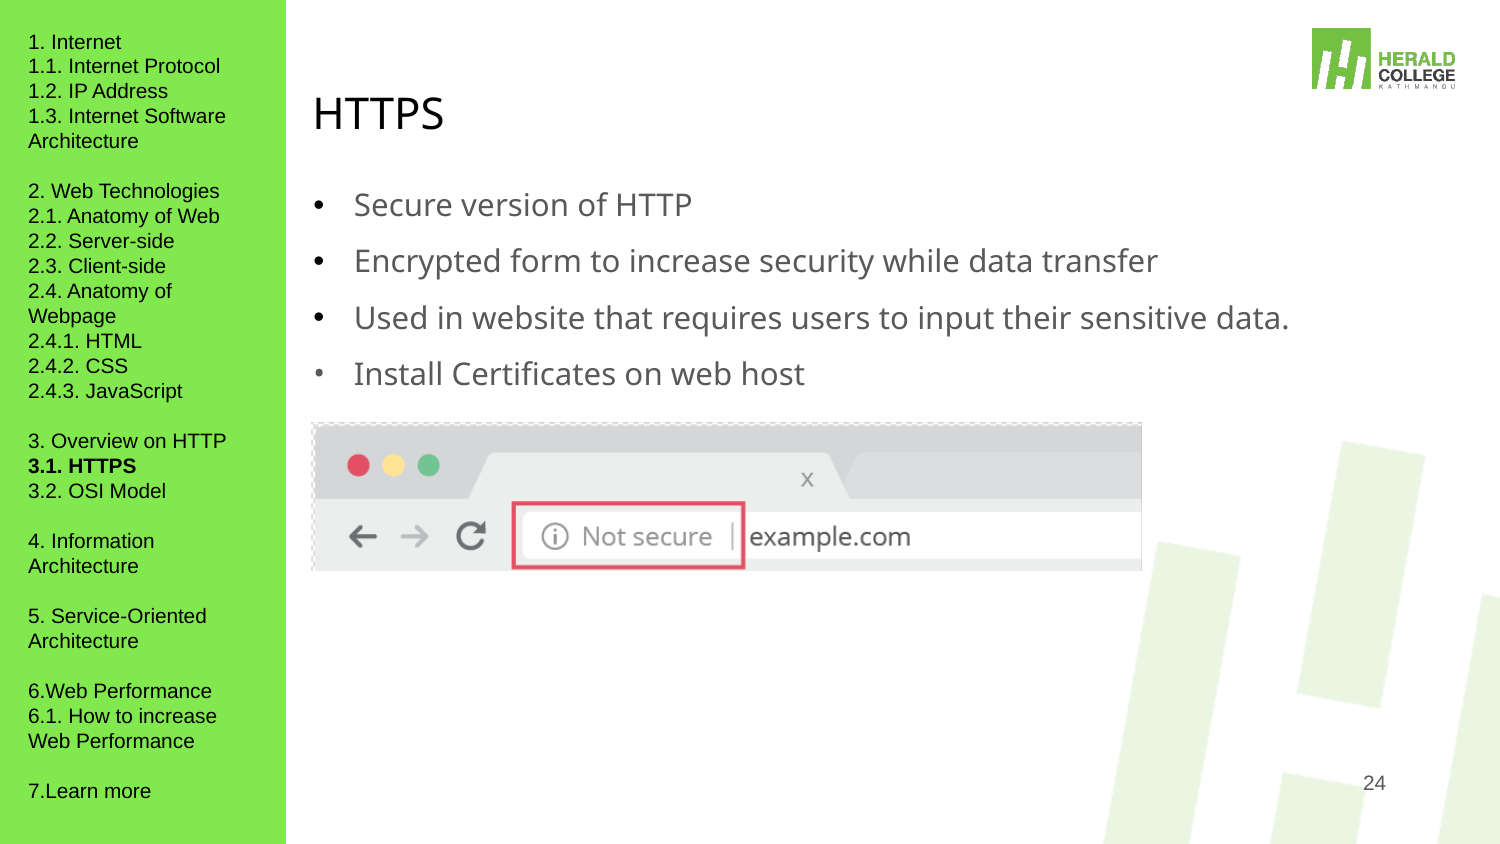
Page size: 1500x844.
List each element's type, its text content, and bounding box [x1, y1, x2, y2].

picture [1312, 28, 1456, 89]
picture [311, 421, 1500, 844]
subtitle Secure version of HTTP Encrypted form to increase security while data transfer Used in website that requires users to input their sensitive data. Install Certificates on web host [301, 161, 1313, 417]
title HTTPS [301, 88, 1313, 145]
text_box 1. Internet 1.1. Internet Protocol 1.2. IP Address 1.3. Internet Software Architecture 2. Web Technologies 2.1. Anatomy of Web 2.2. Server-side 2.3. Client-side 2.4. Anatomy of Webpage 2.4.1. HTML 2.4.2. CSS 2.4.3. JavaScript 3. Overview on HTTP 3.1. HTTPS 3.2. OSI Model 4. Information Architecture 5. Service-Oriented Architecture 6.Web Performance 6.1. How to increase Web Performance 7.Learn more [13, 20, 271, 836]
text_box [0, 0, 284, 844]
